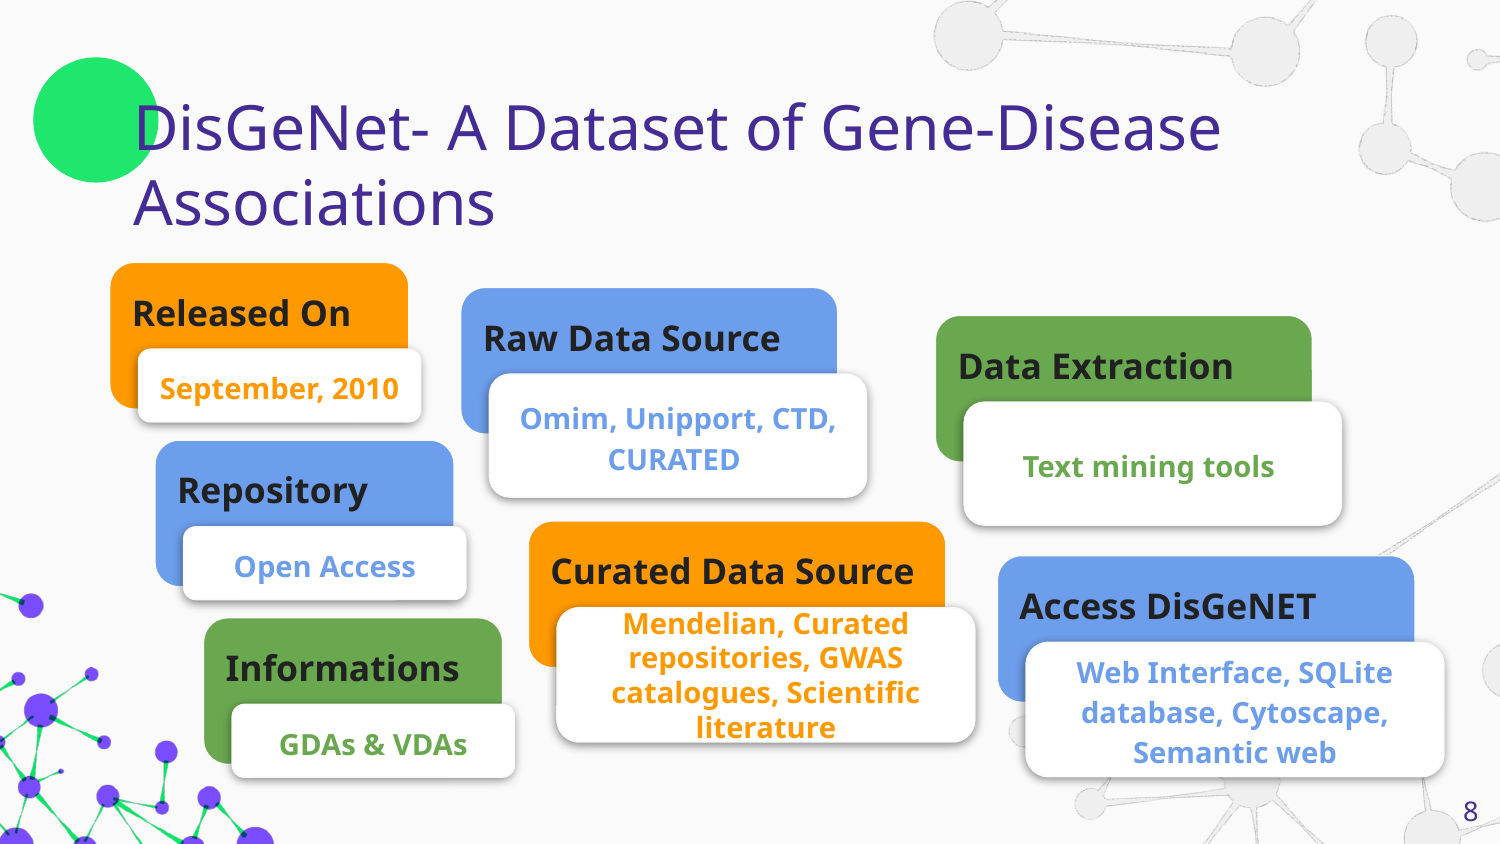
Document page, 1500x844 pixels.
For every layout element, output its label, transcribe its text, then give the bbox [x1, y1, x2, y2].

text_box Access DisGeNET [997, 555, 1416, 703]
picture [886, 0, 1500, 227]
text_box Data Extraction [935, 315, 1313, 462]
text_box GDAs & VDAs [232, 704, 515, 778]
text_box Informations [203, 617, 503, 765]
text_box Open Access [183, 526, 466, 600]
text_box Mendelian, Curated repositories, GWAS catalogues, Scientific literature [557, 607, 975, 742]
picture [975, 410, 1500, 844]
slide_number 8 [1403, 779, 1494, 844]
text_box September, 2010 [138, 349, 421, 422]
text_box Omim, Unipport, CTD, CURATED [489, 374, 867, 498]
text_box Raw Data Source [460, 287, 838, 434]
picture [0, 265, 287, 844]
text_box Web Interface, SQLite database, Cytoscape, Semantic web [1026, 642, 1444, 777]
text_box Repository [154, 440, 455, 587]
text_box Released On [109, 262, 409, 409]
text_box Curated Data Source [528, 520, 946, 668]
text_box Text mining tools [964, 402, 1342, 526]
title DisGeNet- A Dataset of Gene-Disease Associations [118, 72, 1382, 233]
